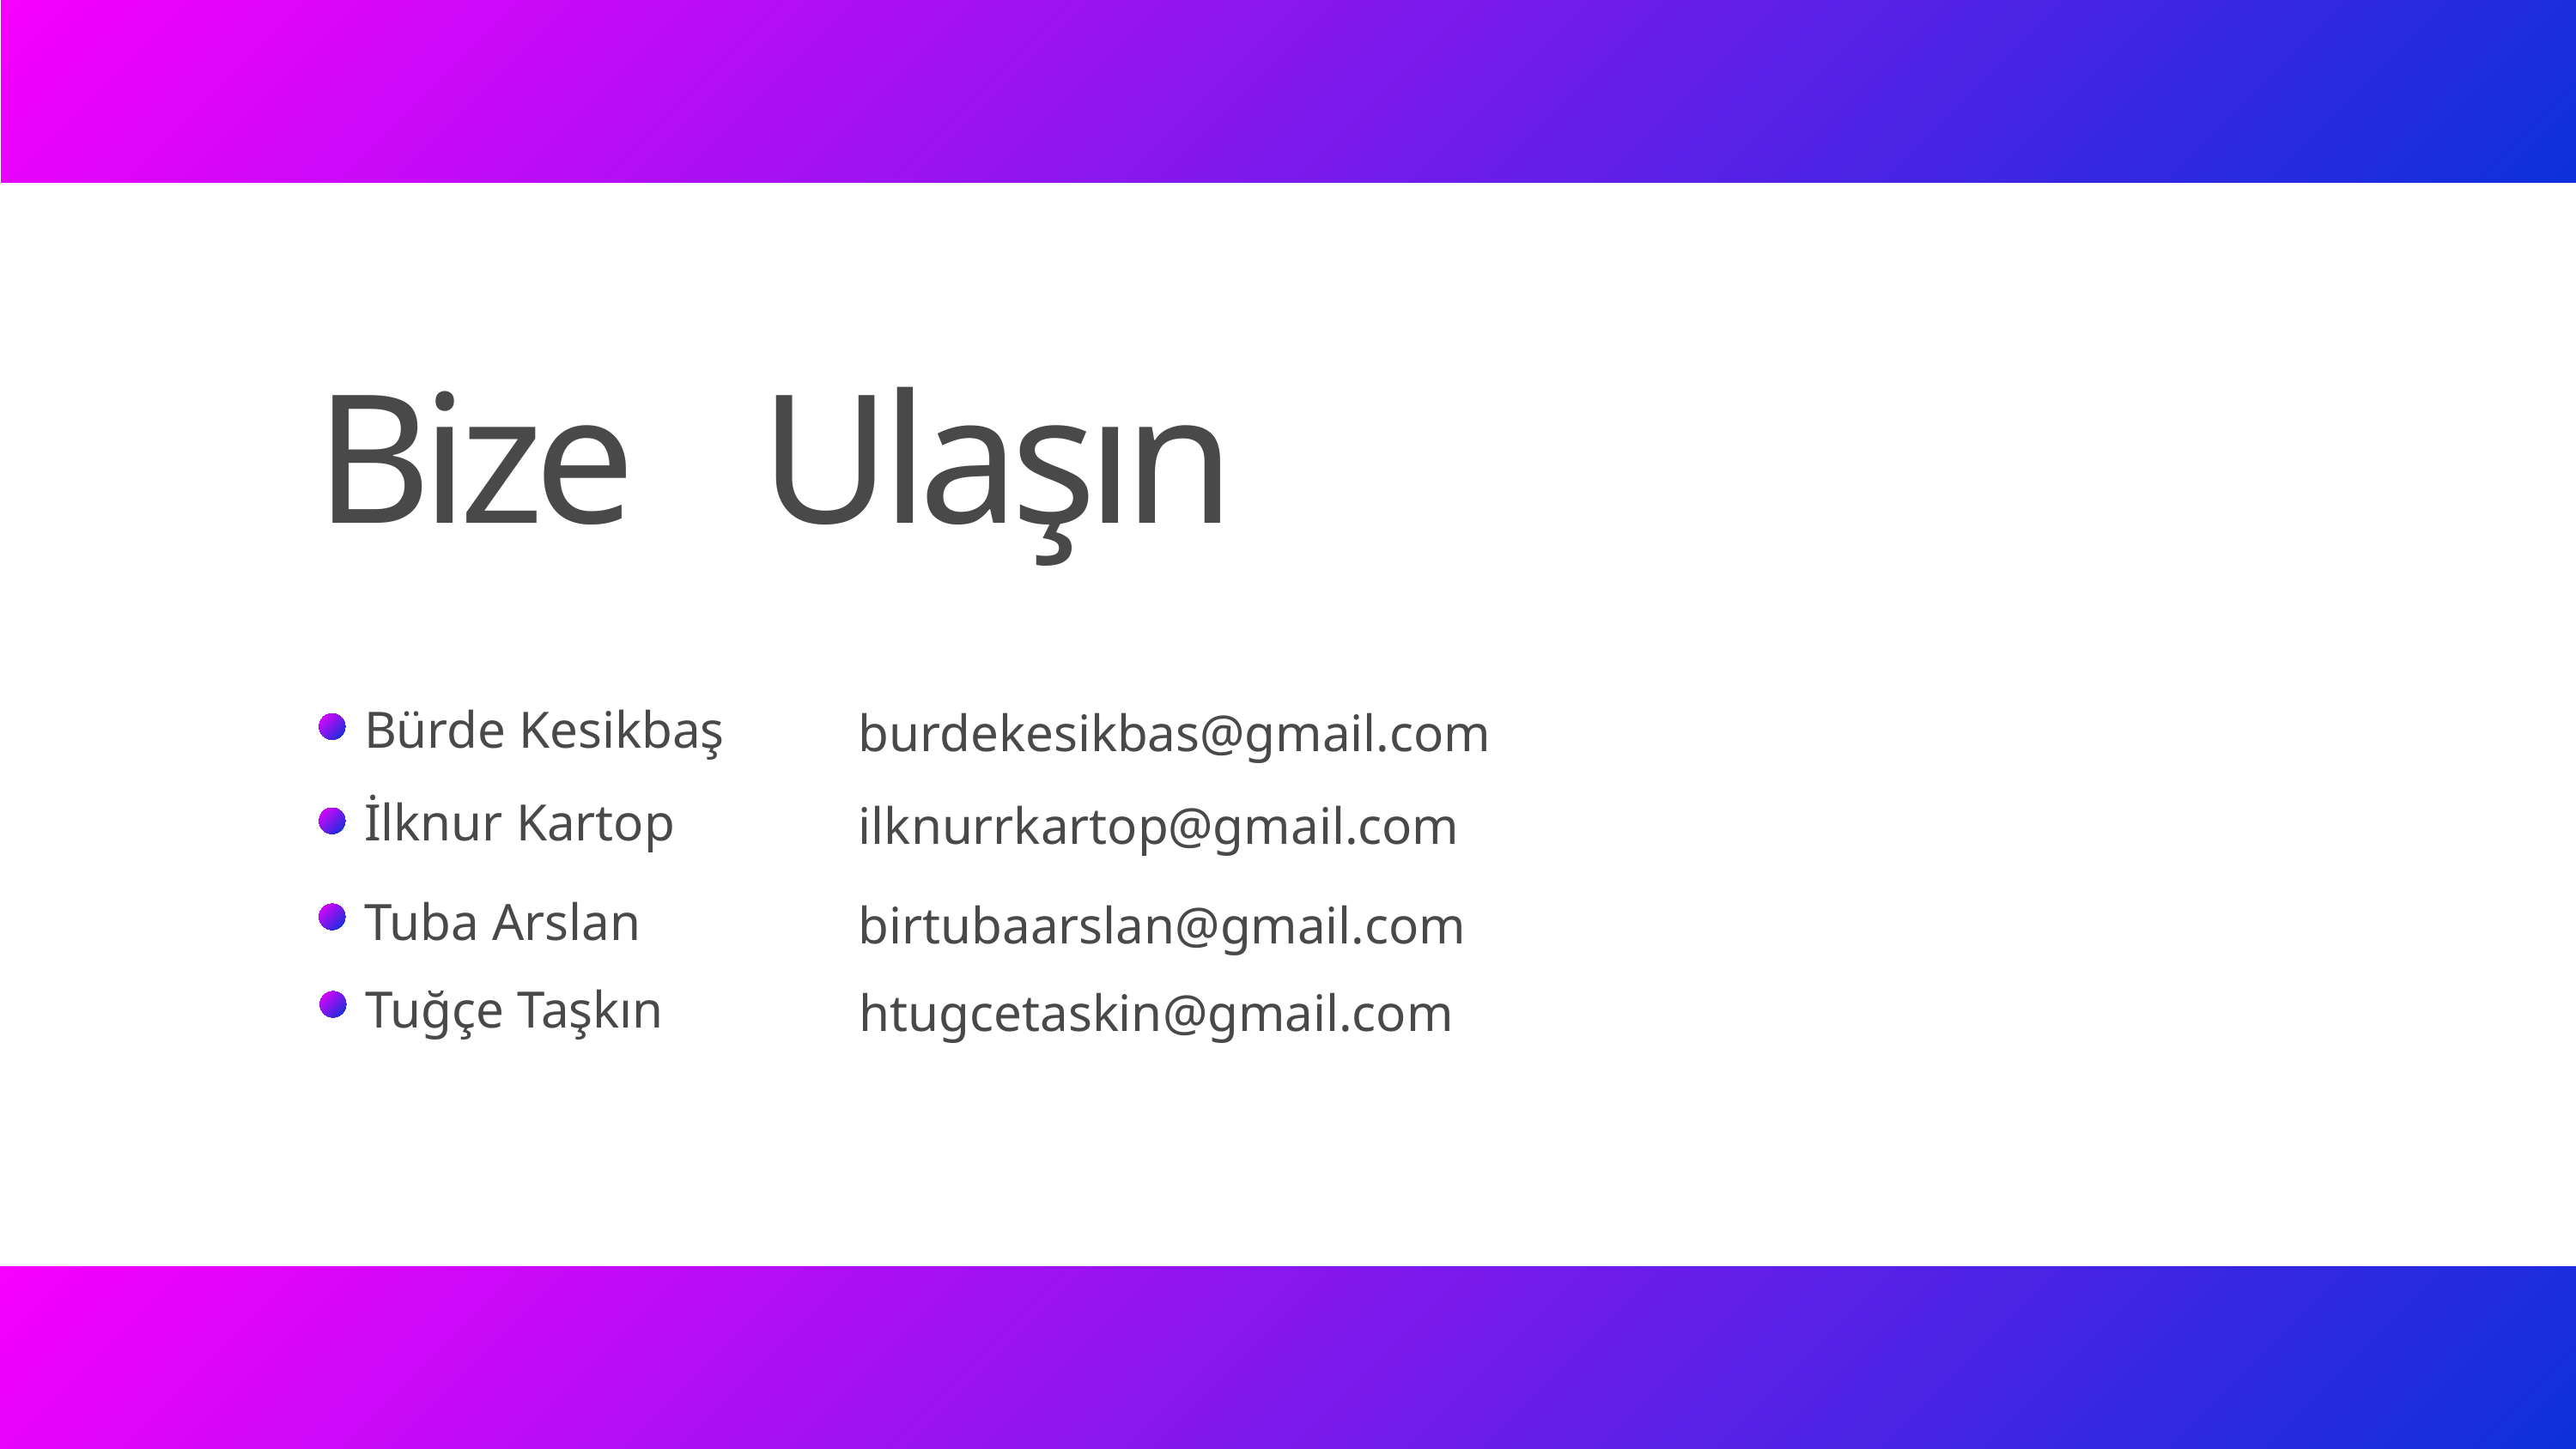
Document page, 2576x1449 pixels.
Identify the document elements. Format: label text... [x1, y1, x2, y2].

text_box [319, 991, 347, 1018]
text_box Bürde Kesikbaş [364, 688, 776, 758]
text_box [319, 903, 346, 931]
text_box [1, 0, 2576, 183]
text_box Ulaşın [760, 380, 1700, 560]
text_box Tuba Arslan [364, 880, 776, 951]
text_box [0, 1265, 2576, 1449]
text_box Bize [315, 380, 760, 560]
text_box burdekesikbas@gmail.com [858, 691, 1602, 761]
text_box Tuğçe Taşkın [365, 967, 777, 1039]
text_box birtubaarslan@gmail.com [858, 883, 1602, 954]
text_box İlknur Kartop [364, 780, 776, 852]
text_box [319, 712, 346, 740]
text_box ilknurrkartop@gmail.com [858, 784, 1602, 855]
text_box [319, 807, 346, 834]
text_box htugcetaskin@gmail.com [859, 971, 1603, 1041]
